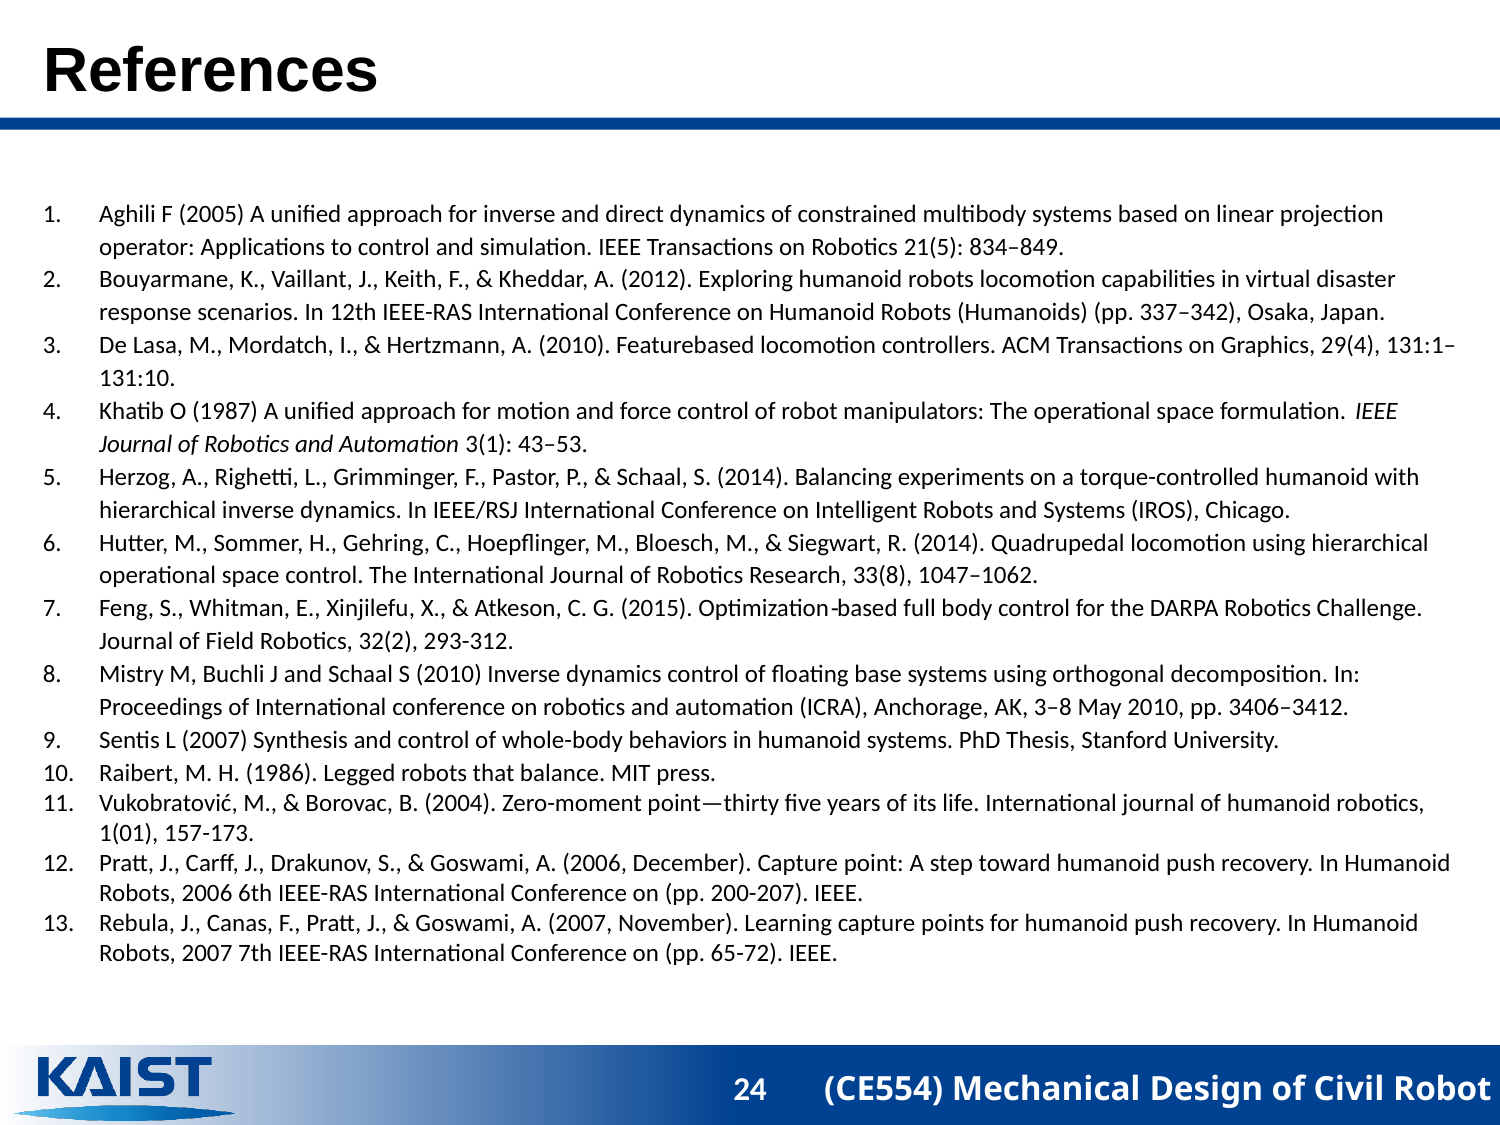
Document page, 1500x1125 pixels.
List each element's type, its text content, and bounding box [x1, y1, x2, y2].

text_box References [28, 0, 1475, 145]
picture [14, 1055, 235, 1121]
text_box Aghili F (2005) A unified approach for inverse and direct dynamics of constrained multibody systems based on linear projection operator: Applications to control and simulation. IEEE Transactions on Robotics 21(5): 834–849. Bouyarmane, K., Vaillant, J., Keith, F., & Kheddar, A. (2012). Exploring humanoid robots locomotion capabilities in virtual disaster response scenarios. In 12th IEEE-RAS International Conference on Humanoid Robots (Humanoids) (pp. 337–342), Osaka, Japan. De Lasa, M., Mordatch, I., & Hertzmann, A. (2010). Featurebased locomotion controllers. ACM Transactions on Graphics, 29(4), 131:1–131:10. Khatib O (1987) A unified approach for motion and force control of robot manipulators: The operational space formulation. IEEE Journal of Robotics and Automation 3(1): 43–53. Herzog, A., Righetti, L., Grimminger, F., Pastor, P., & Schaal, S. (2014). Balancing experiments on a torque-controlled humanoid with hierarchical inverse dynamics. In IEEE/RSJ International Conference on Intelligent Robots and Systems (IROS), Chicago. Hutter, M., Sommer, H., Gehring, C., Hoepflinger, M., Bloesch, M., & Siegwart, R. (2014). Quadrupedal locomotion using hierarchical operational space control. The International Journal of Robotics Research, 33(8), 1047–1062. Feng, S., Whitman, E., Xinjilefu, X., & Atkeson, C. G. (2015). Optimization‐based full body control for the DARPA Robotics Challenge. Journal of Field Robotics, 32(2), 293-312. Mistry M, Buchli J and Schaal S (2010) Inverse dynamics control of floating base systems using orthogonal decomposition. In: Proceedings of International conference on robotics and automation (ICRA), Anchorage, AK, 3–8 May 2010, pp. 3406–3412. Sentis L (2007) Synthesis and control of whole-body behaviors in humanoid systems. PhD Thesis, Stanford University. Raibert, M. H. (1986). Legged robots that balance. MIT press. Vukobratović, M., & Borovac, B. (2004). Zero-moment point—thirty five years of its life. International journal of humanoid robotics, 1(01), 157-173. Pratt, J., Carff, J., Drakunov, S., & Goswami, A. (2006, December). Capture point: A step toward humanoid push recovery. In Humanoid Robots, 2006 6th IEEE-RAS International Conference on (pp. 200-207). IEEE. Rebula, J., Canas, F., Pratt, J., & Goswami, A. (2007, November). Learning capture points for humanoid push recovery. In Humanoid Robots, 2007 7th IEEE-RAS International Conference on (pp. 65-72). IEEE. [28, 186, 1475, 974]
